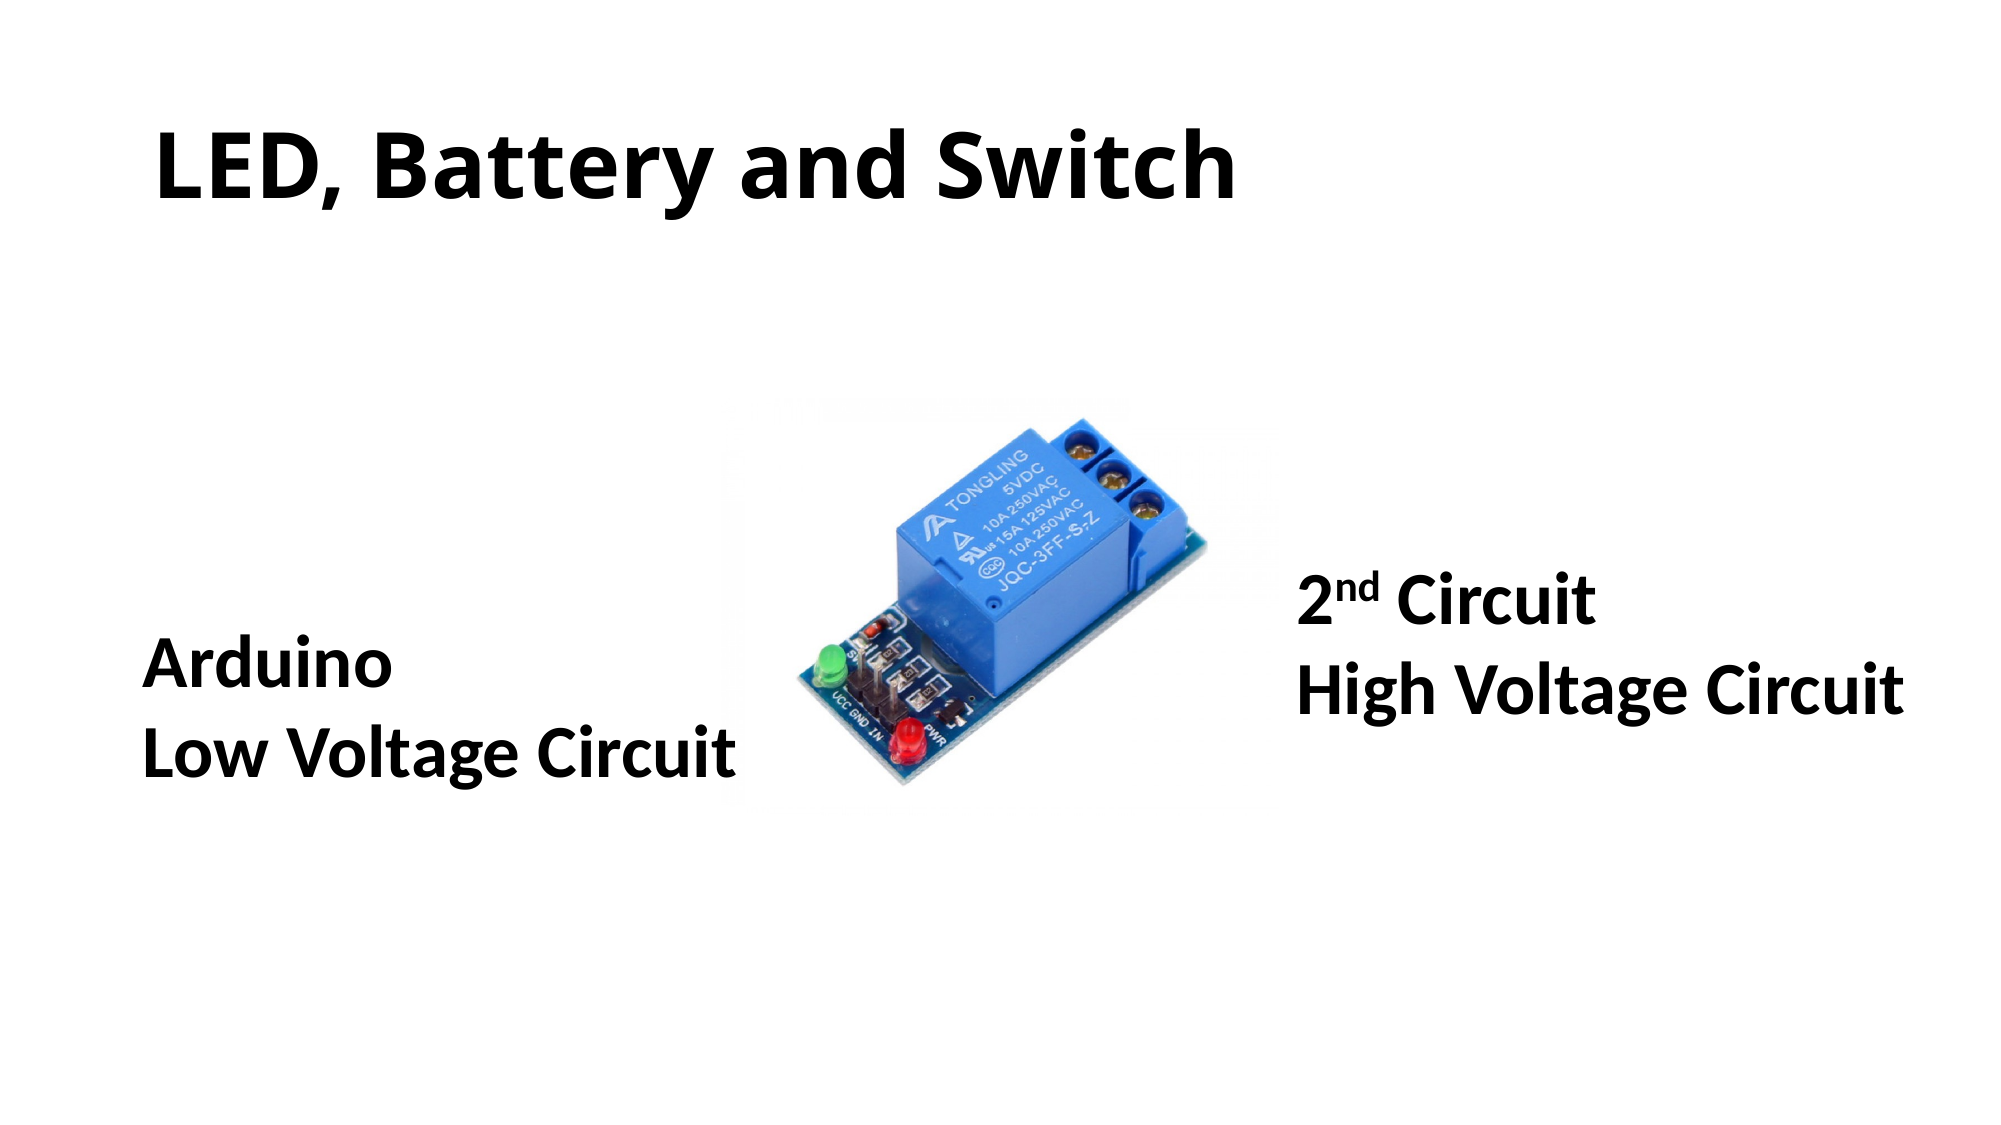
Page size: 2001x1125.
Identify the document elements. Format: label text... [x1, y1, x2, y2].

picture [721, 398, 1279, 816]
text_box Arduino Low Voltage Circuit [128, 605, 721, 801]
title LED, Battery and Switch [137, 59, 1863, 278]
text_box 2nd Circuit High Voltage Circuit [1281, 541, 1922, 737]
